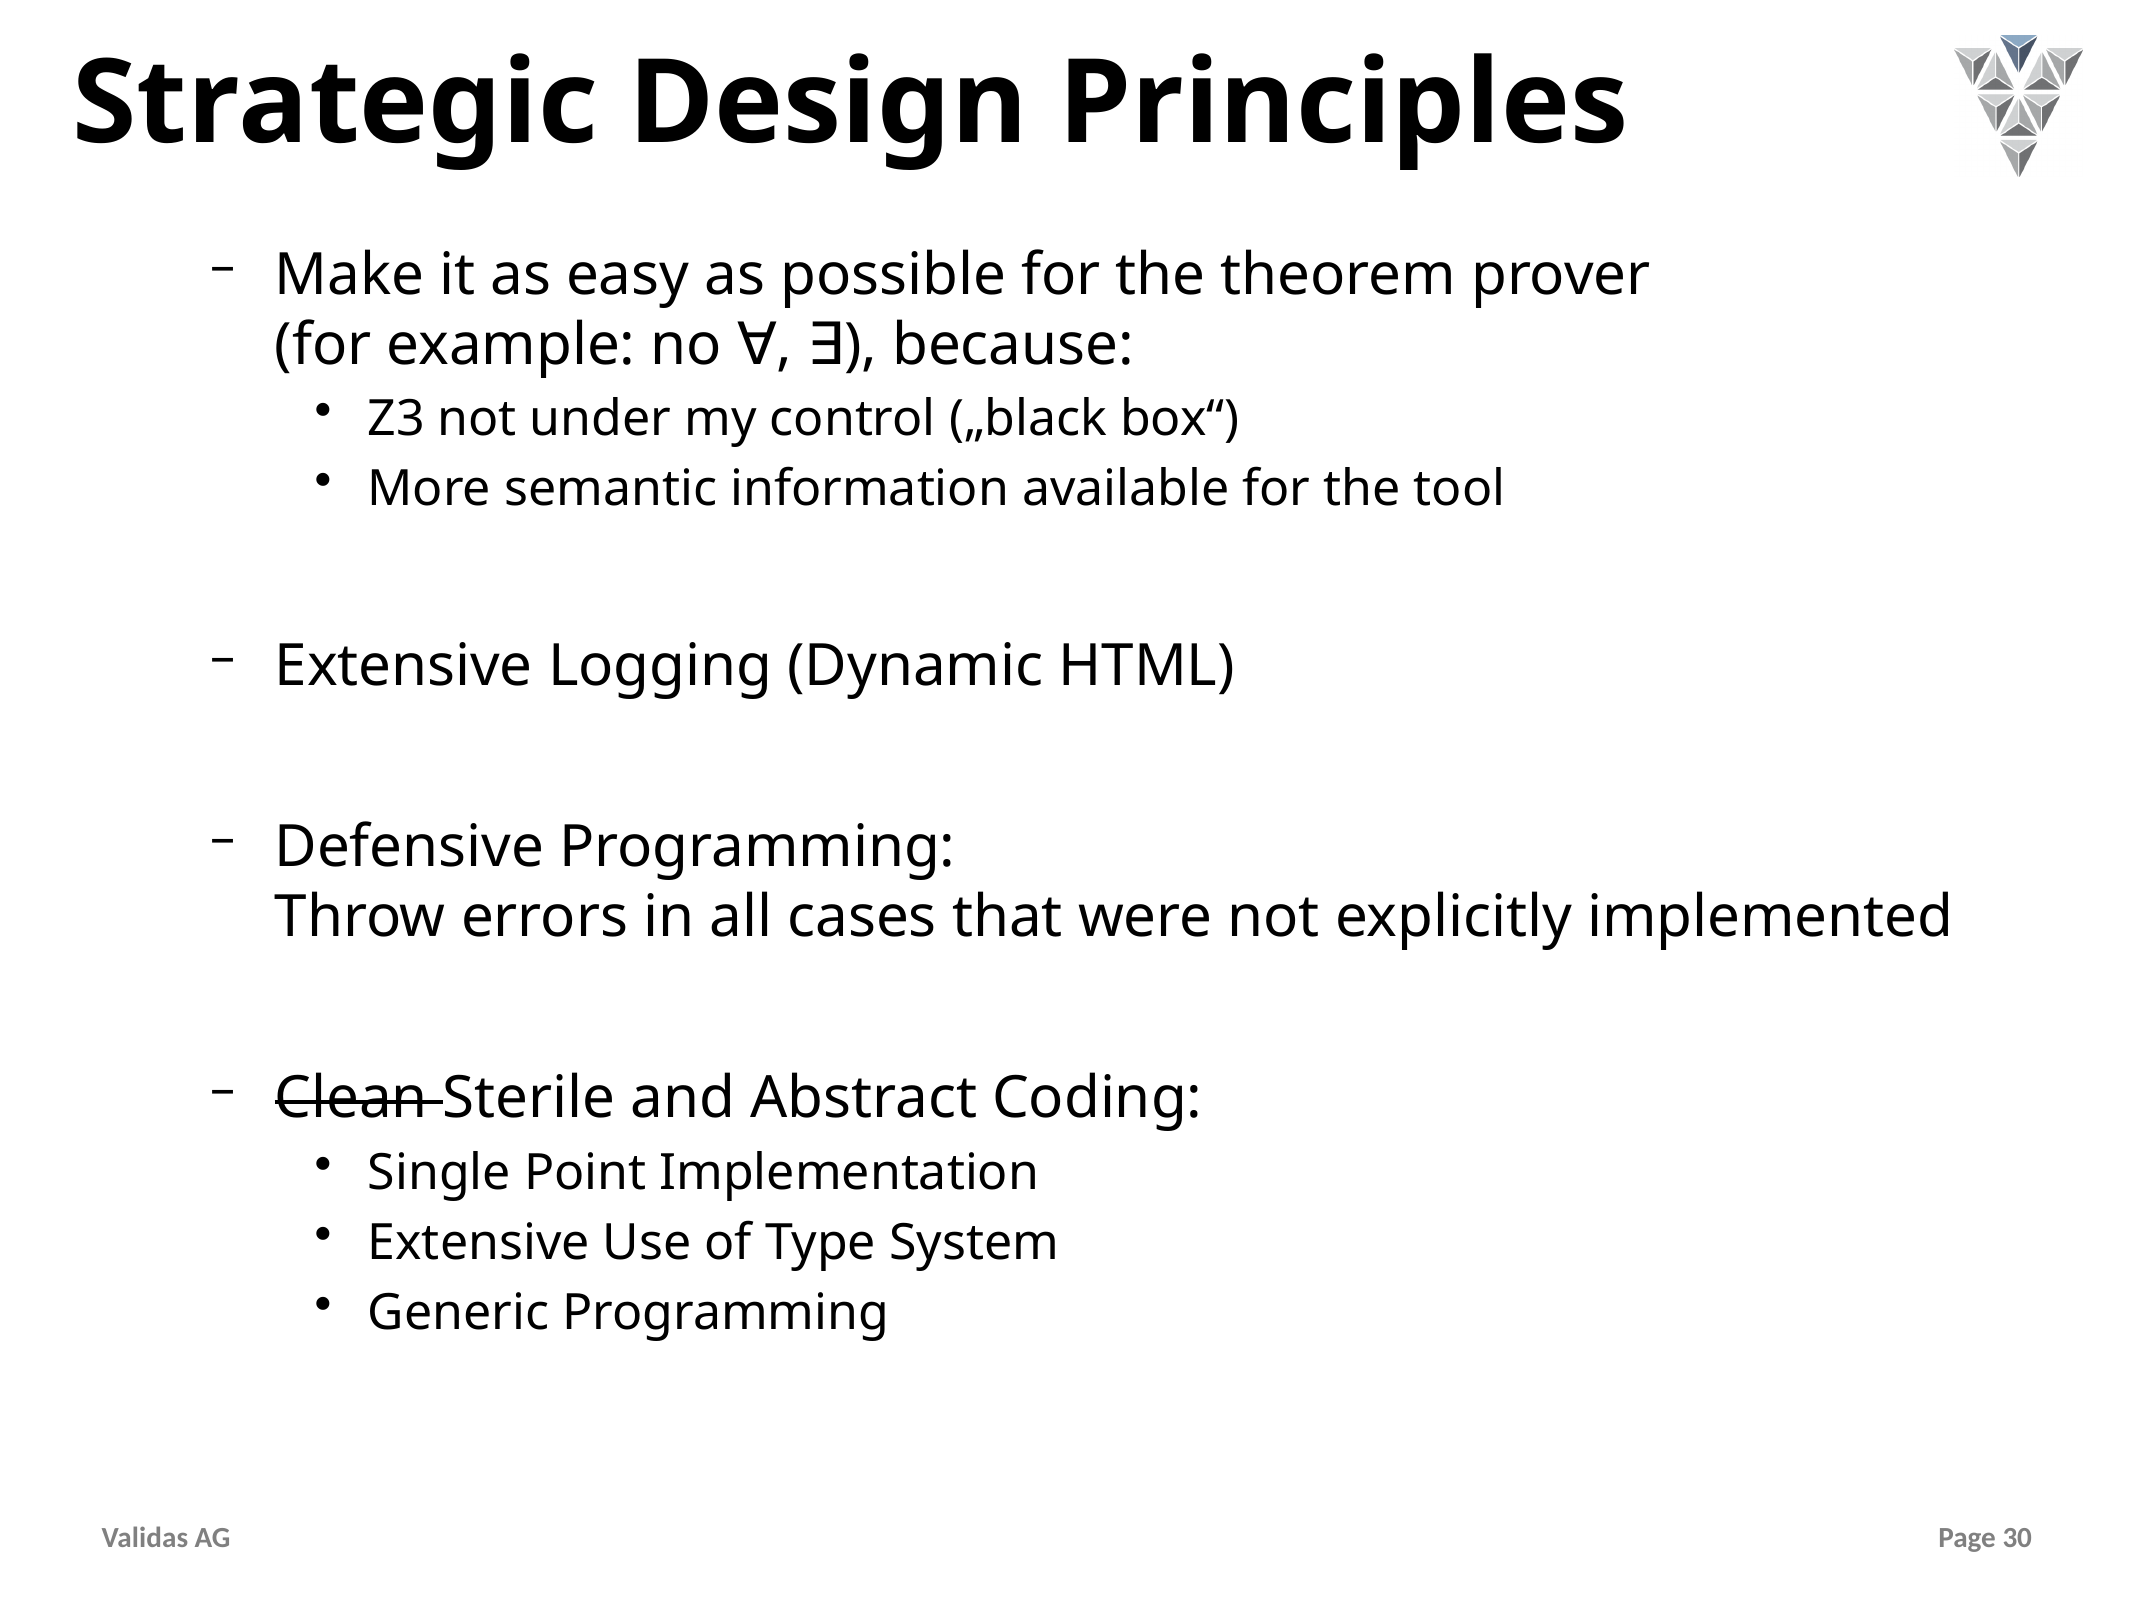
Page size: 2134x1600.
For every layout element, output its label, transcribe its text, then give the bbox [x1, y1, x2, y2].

picture [1954, 35, 2083, 177]
list Make it as easy as possible for the theorem prover (for example: no ∀, ∃), because: Z3 not under my control („black box“) More semantic information available for the tool Extensive Logging (Dynamic HTML) Defensive Programming: Throw errors in all cases that were not explicitly implemented Clean Sterile and Abstract Coding: Single Point Implementation Extensive Use of Type System Generic Programming [80, 225, 2054, 1423]
title Strategic Design Principles [72, 15, 1835, 170]
